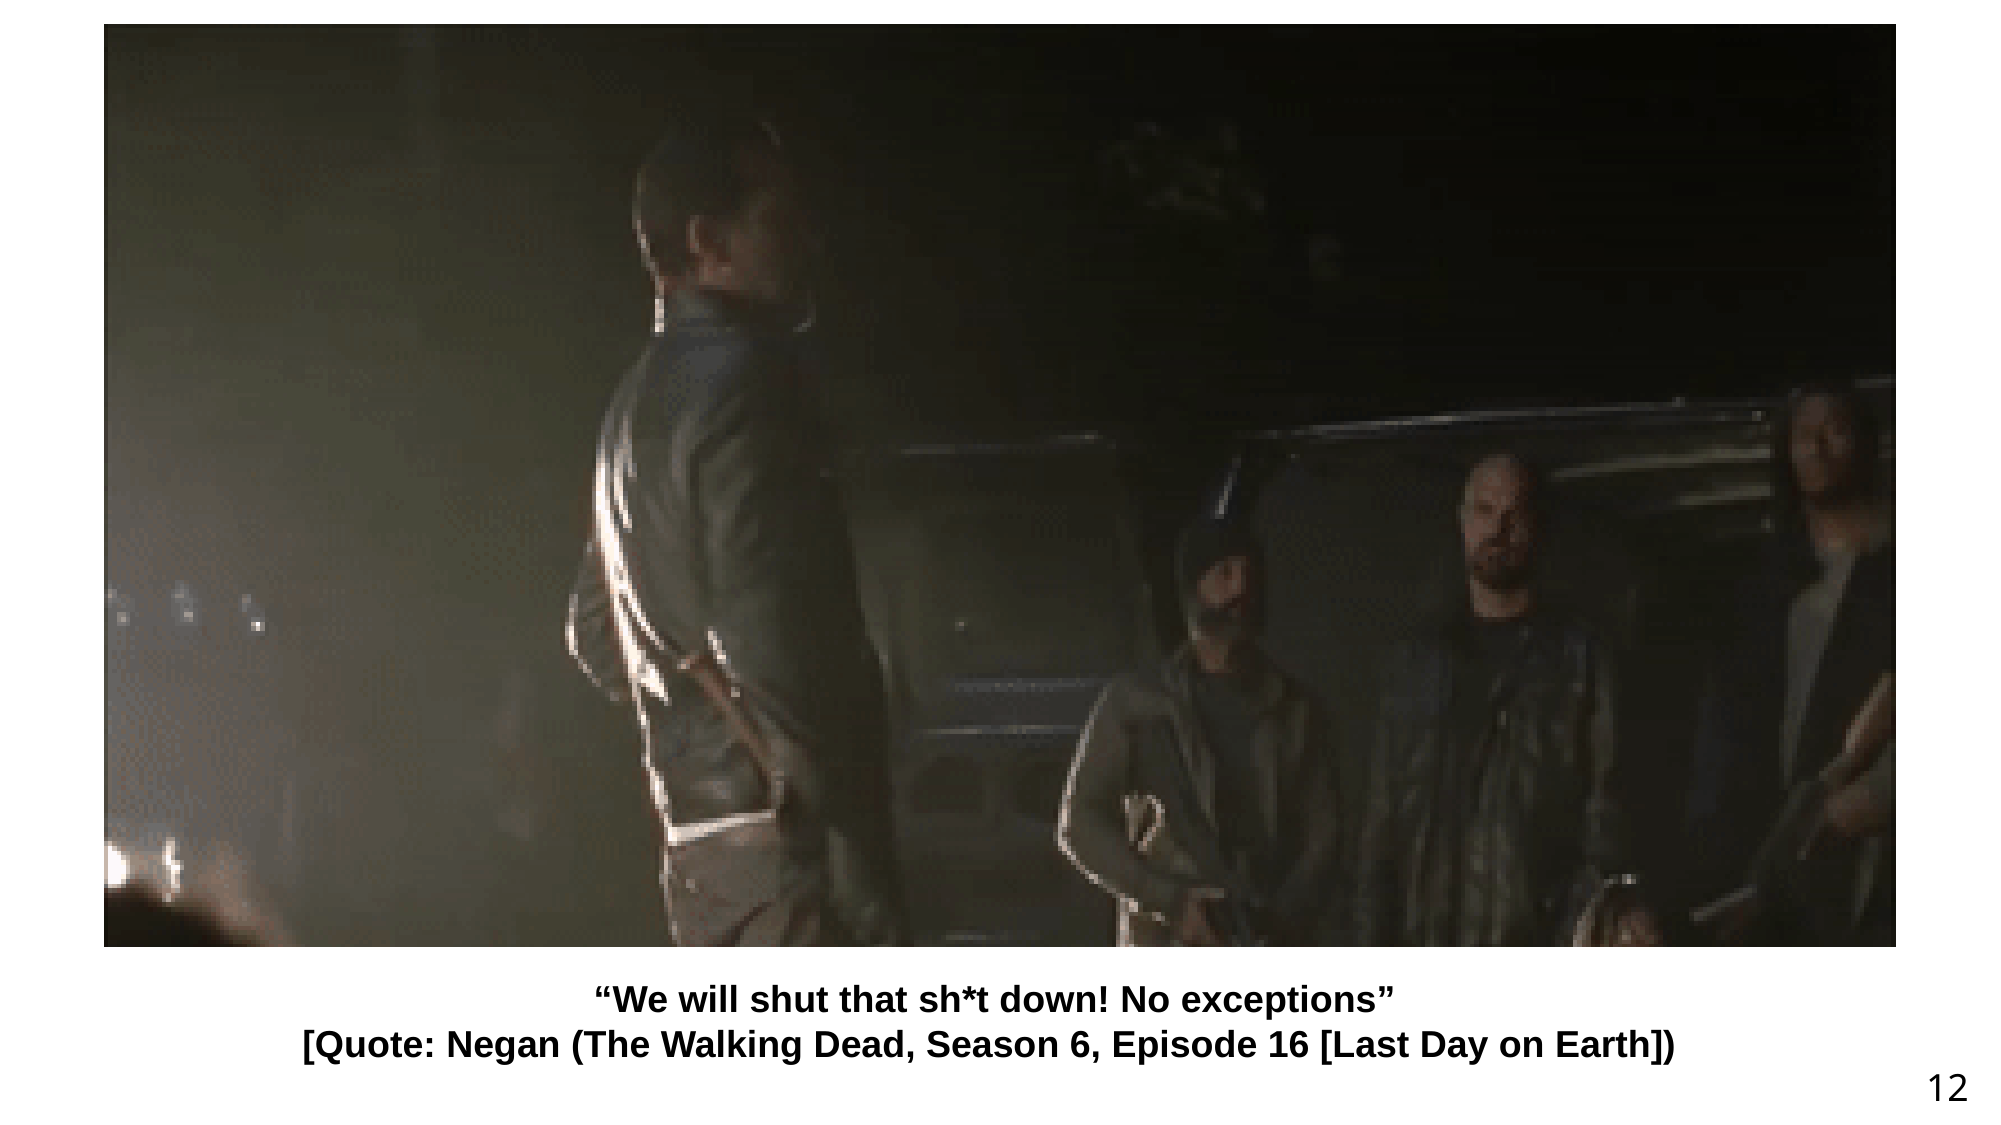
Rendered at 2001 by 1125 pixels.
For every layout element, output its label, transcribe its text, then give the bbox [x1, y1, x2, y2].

text_box “We will shut that sh*t down! No exceptions” [Quote: Negan (The Walking Dead, Season 6, Episode 16 [Last Day on Earth]) [195, 967, 1795, 1073]
text_box 12 [1911, 1056, 2000, 1080]
picture [103, 24, 1897, 948]
